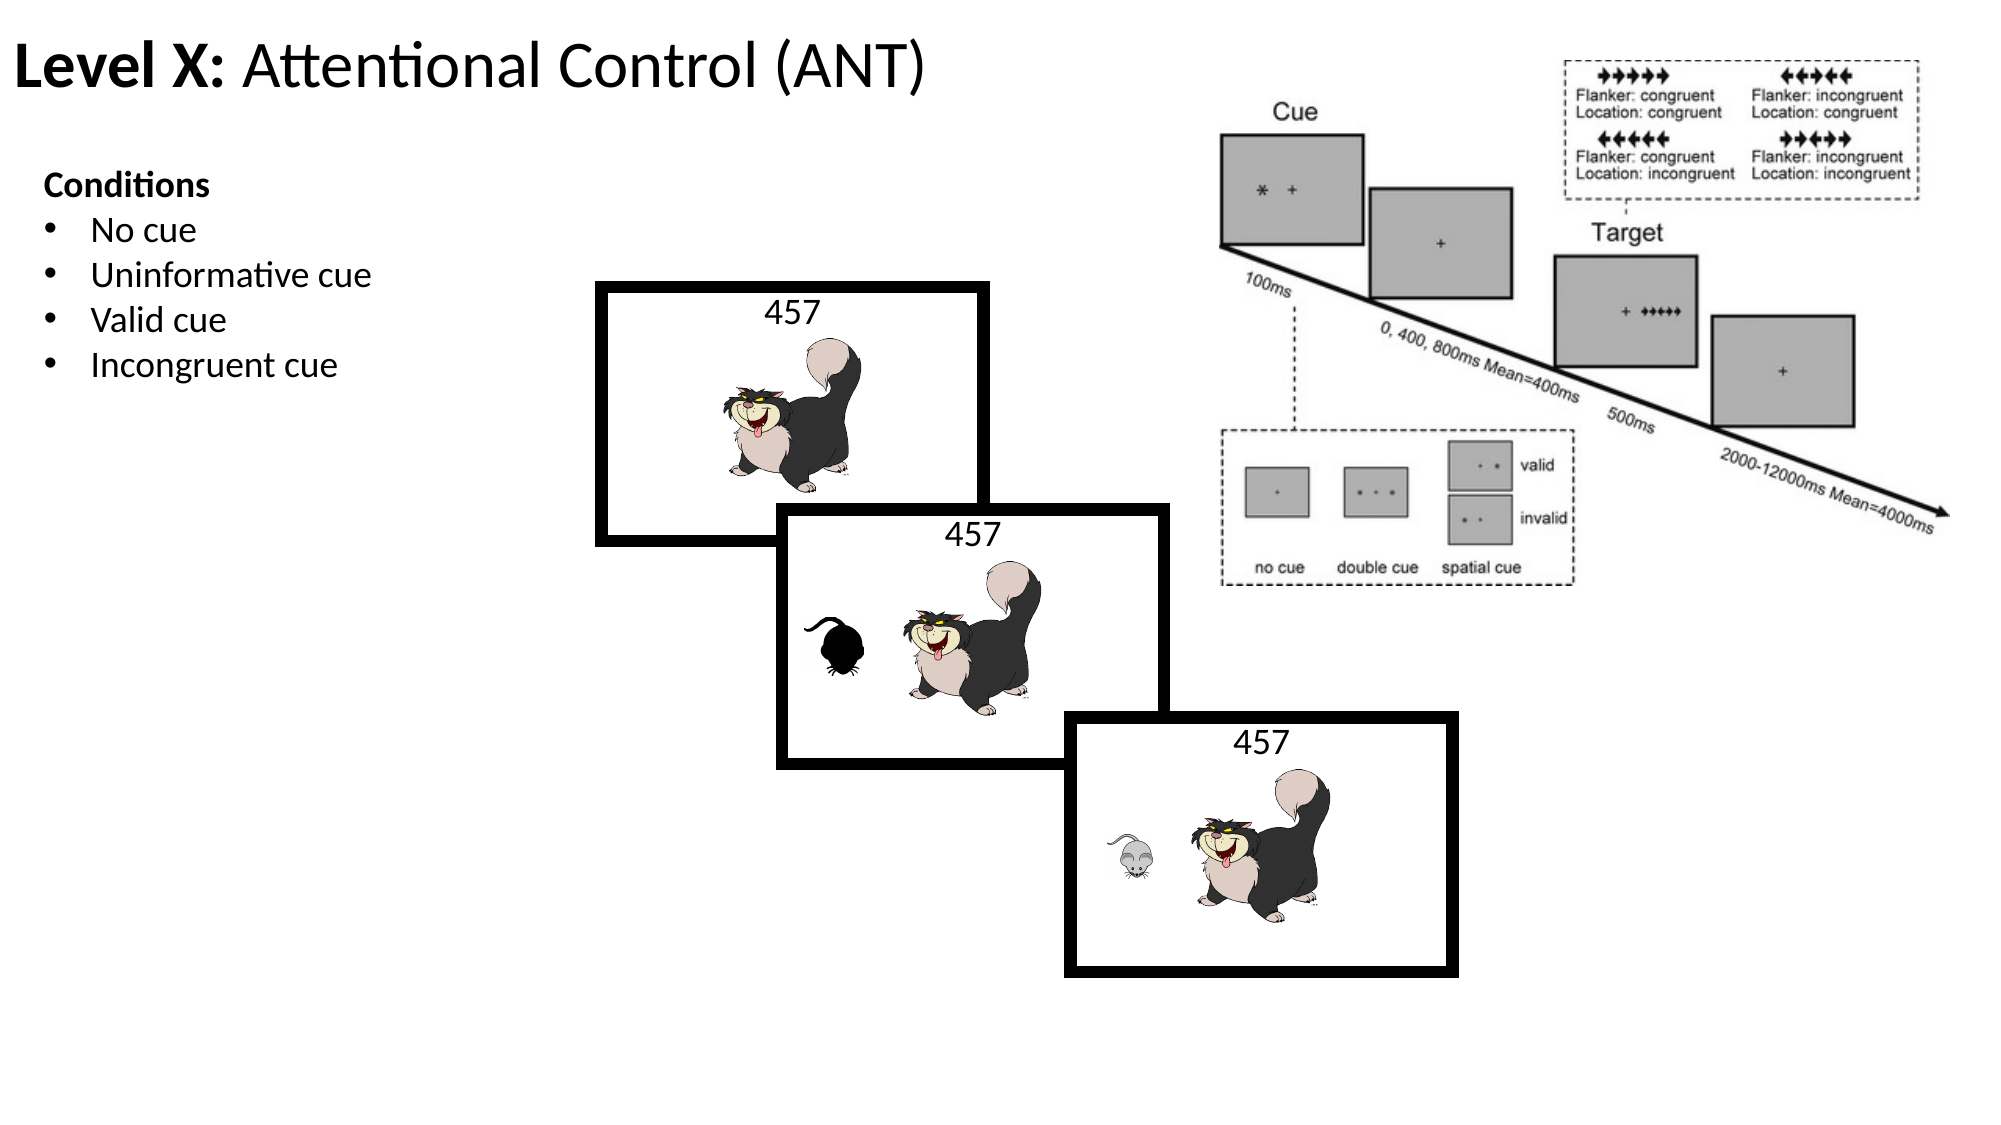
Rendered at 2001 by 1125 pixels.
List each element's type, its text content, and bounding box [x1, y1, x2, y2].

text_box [601, 286, 984, 542]
picture [1107, 834, 1153, 879]
picture [1219, 60, 1950, 586]
picture [804, 617, 864, 676]
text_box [1070, 717, 1453, 972]
text_box Conditions No cue Uninformative cue Valid cue Incongruent cue [29, 152, 1130, 393]
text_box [781, 509, 1165, 765]
text_box Level X: Attentional Control (ANT) [0, 0, 1384, 122]
